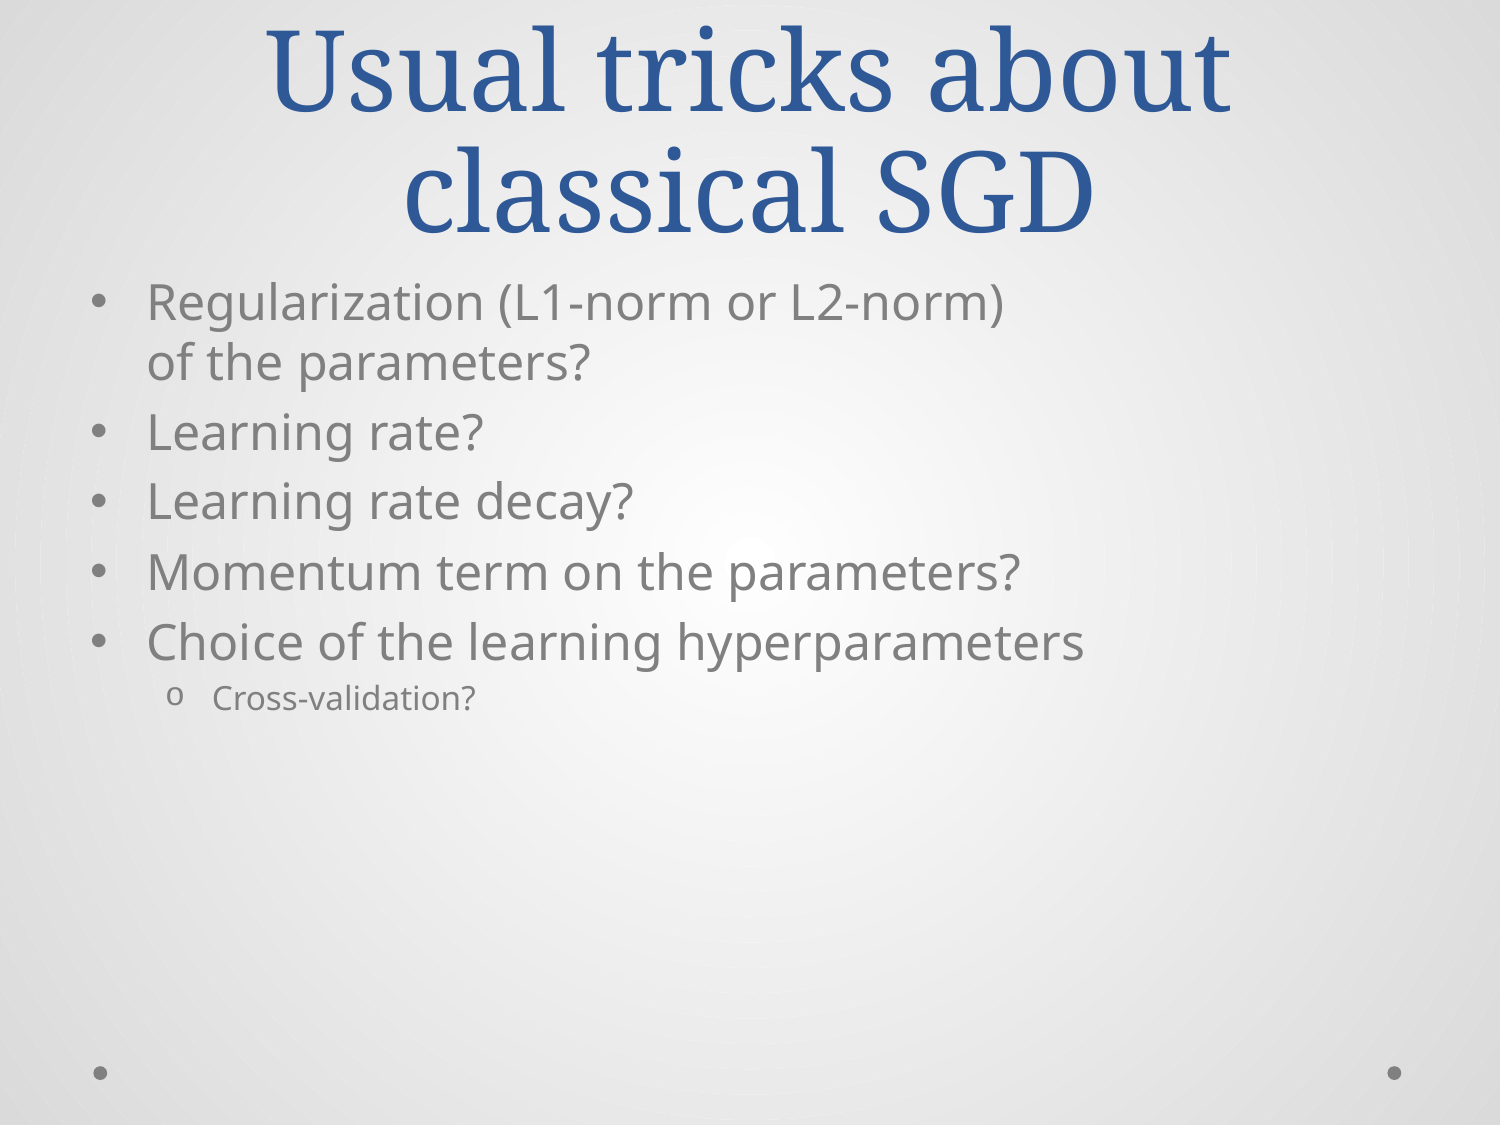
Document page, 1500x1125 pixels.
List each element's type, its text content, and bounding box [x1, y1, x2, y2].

title Usual tricks about classical SGD [75, 0, 1425, 262]
list Regularization (L1-norm or L2-norm) of the parameters? Learning rate? Learning rate decay? Momentum term on the parameters? Choice of the learning hyperparameters Cross-validation? [75, 262, 1425, 1005]
